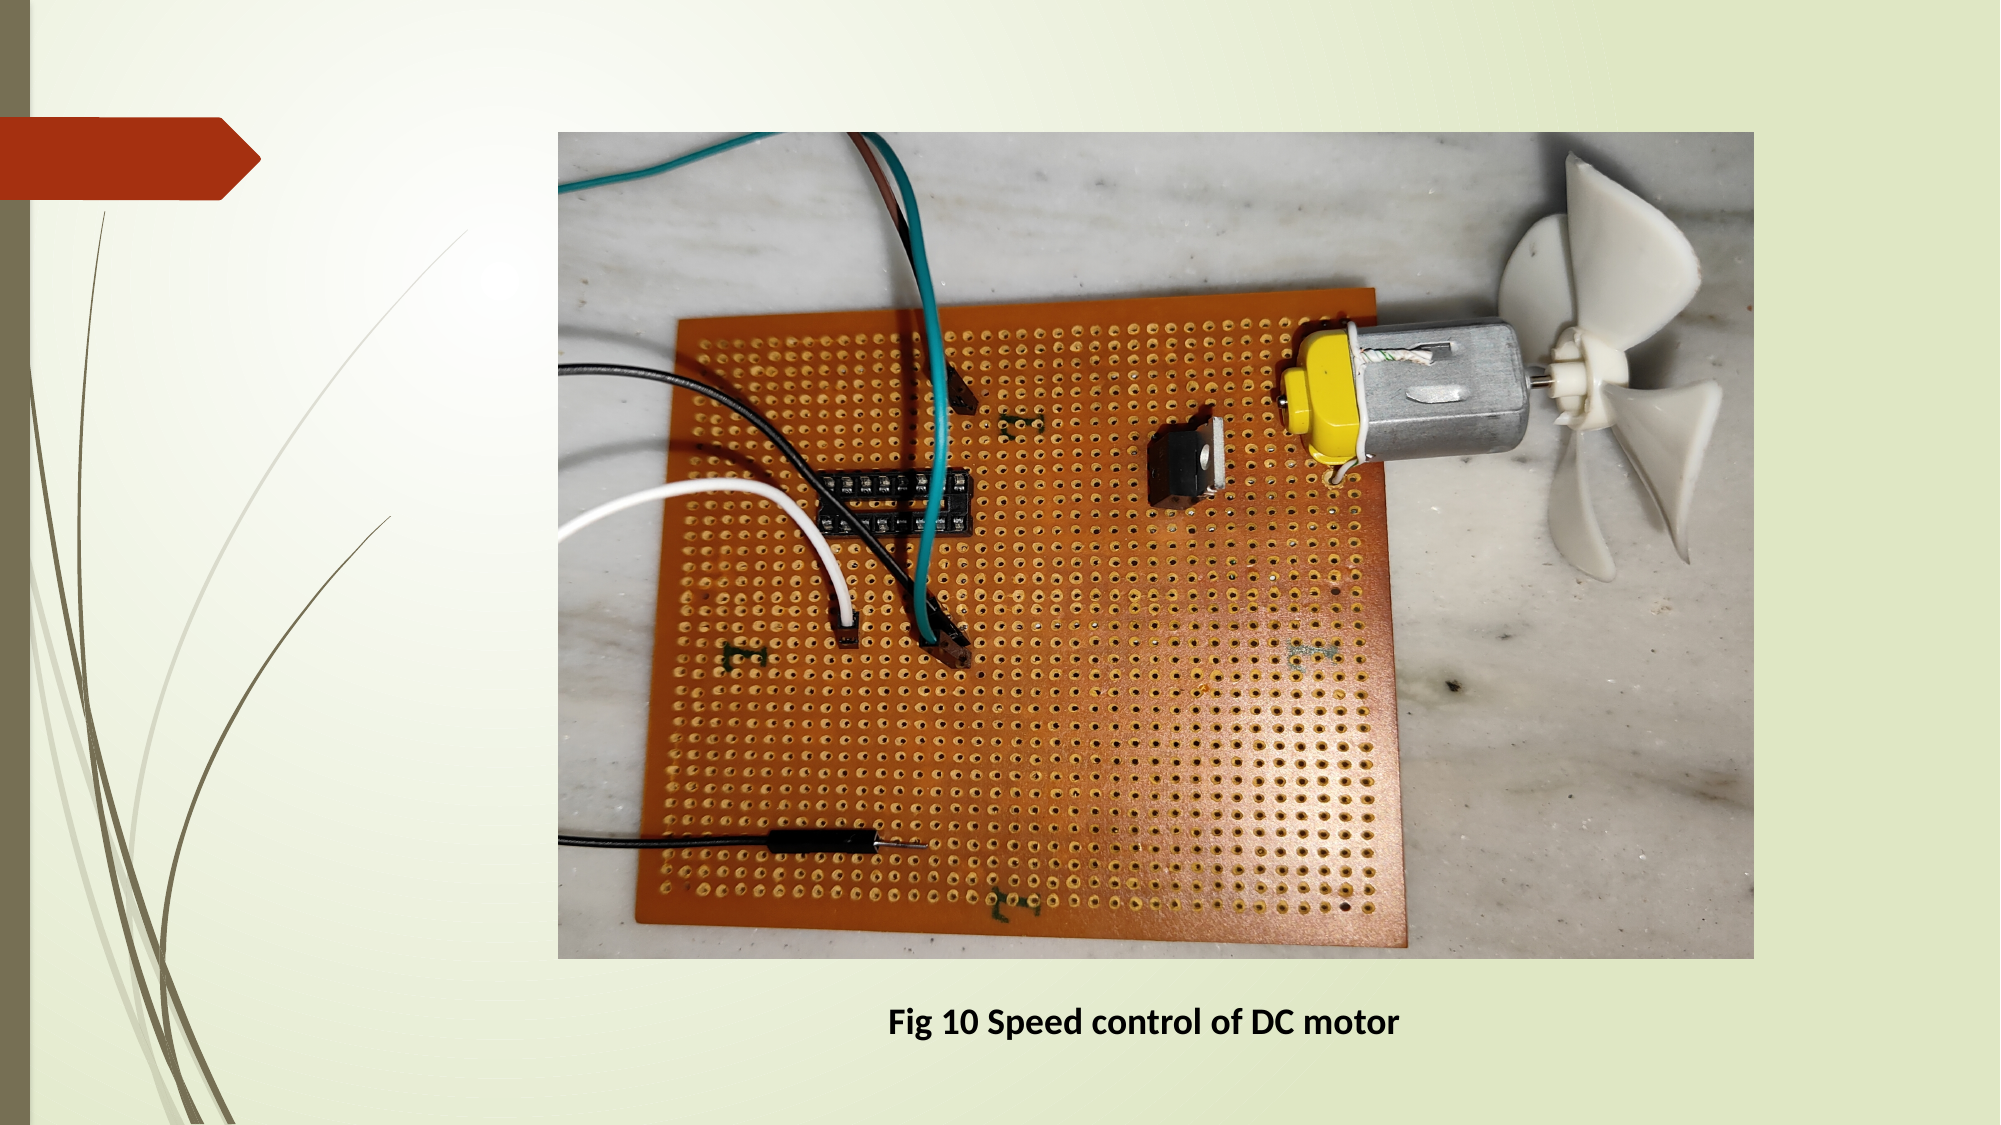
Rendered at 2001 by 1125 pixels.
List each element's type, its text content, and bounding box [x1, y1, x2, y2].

text_box Fig 10 Speed control of DC motor [873, 989, 1636, 1050]
picture [558, 132, 1754, 960]
